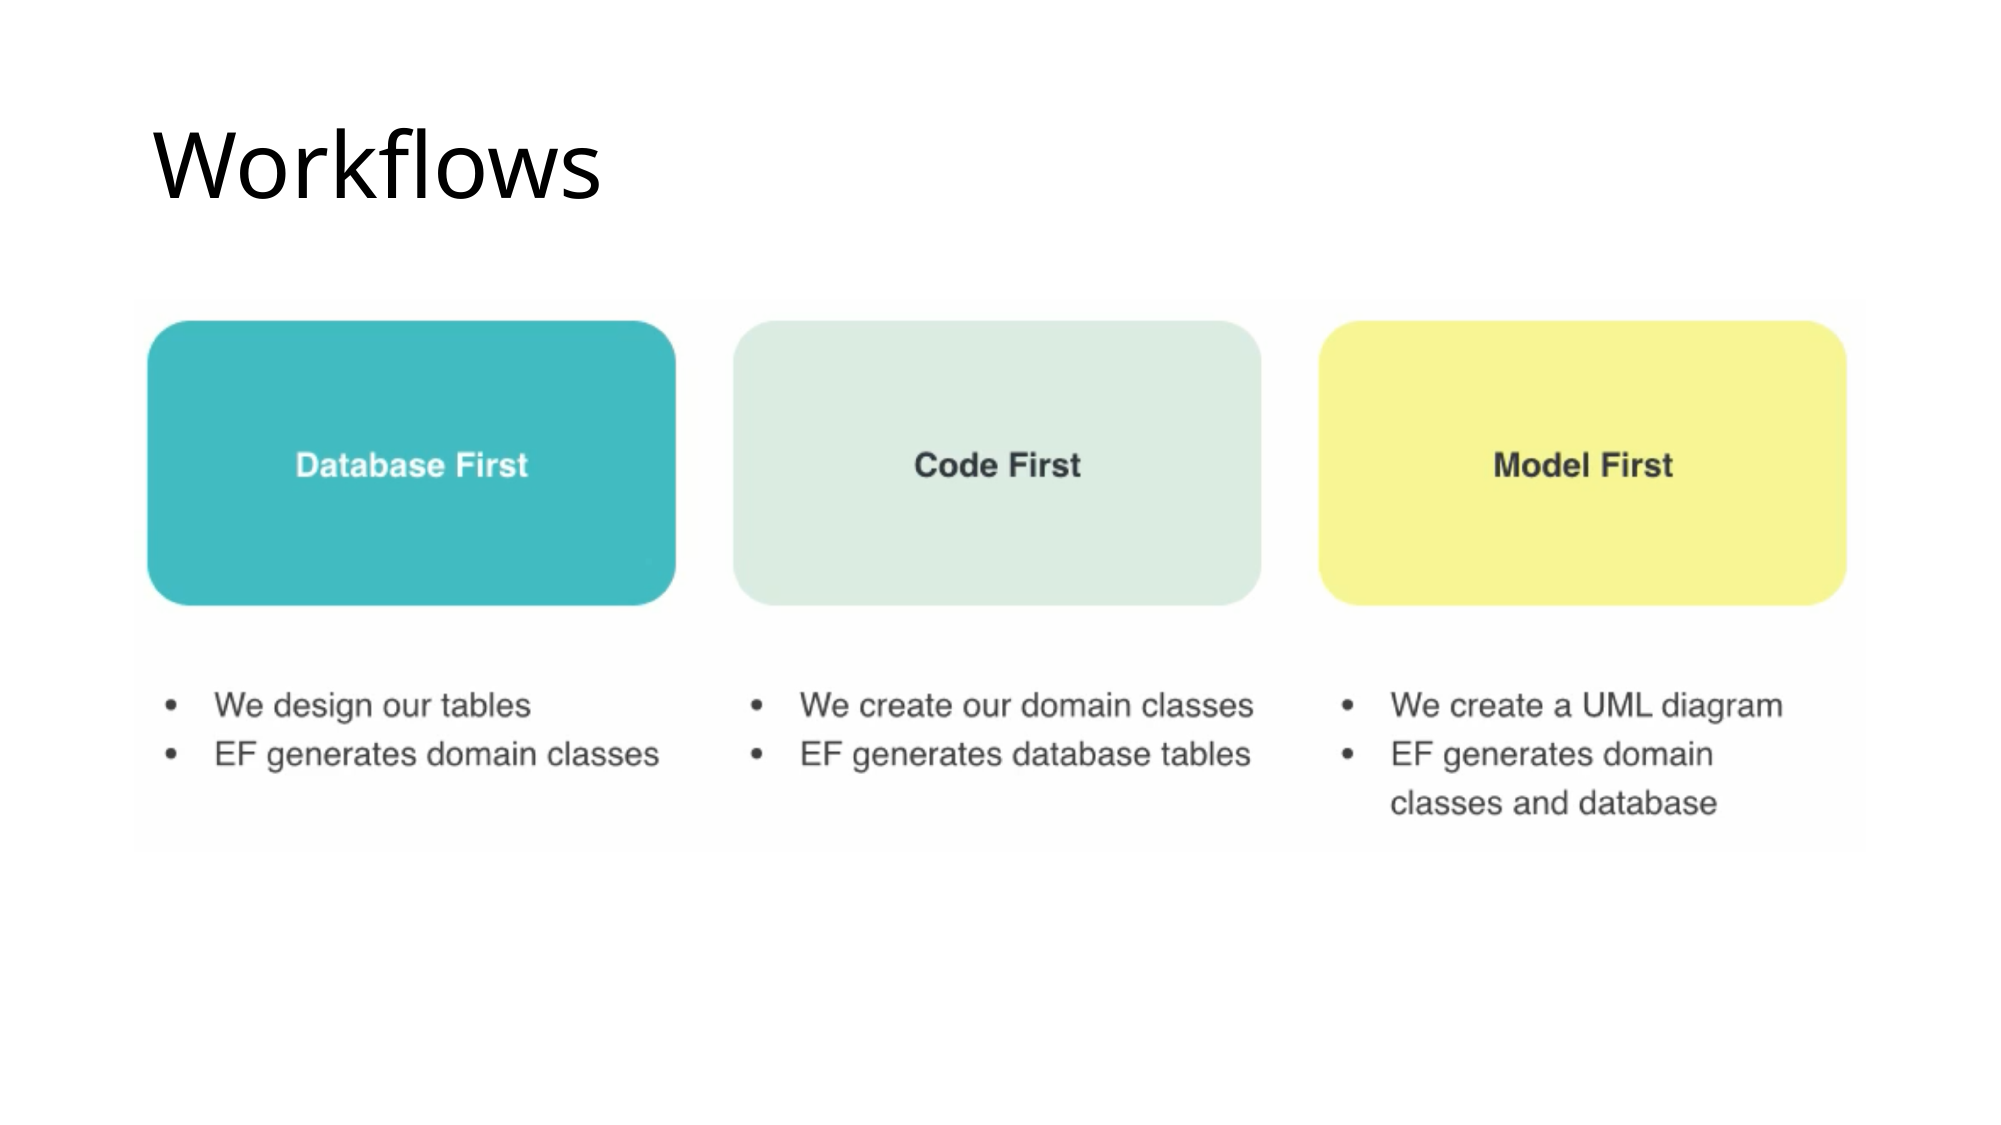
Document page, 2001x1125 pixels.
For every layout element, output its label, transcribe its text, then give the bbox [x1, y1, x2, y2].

picture [134, 299, 1866, 852]
title Workflows [137, 59, 1863, 278]
